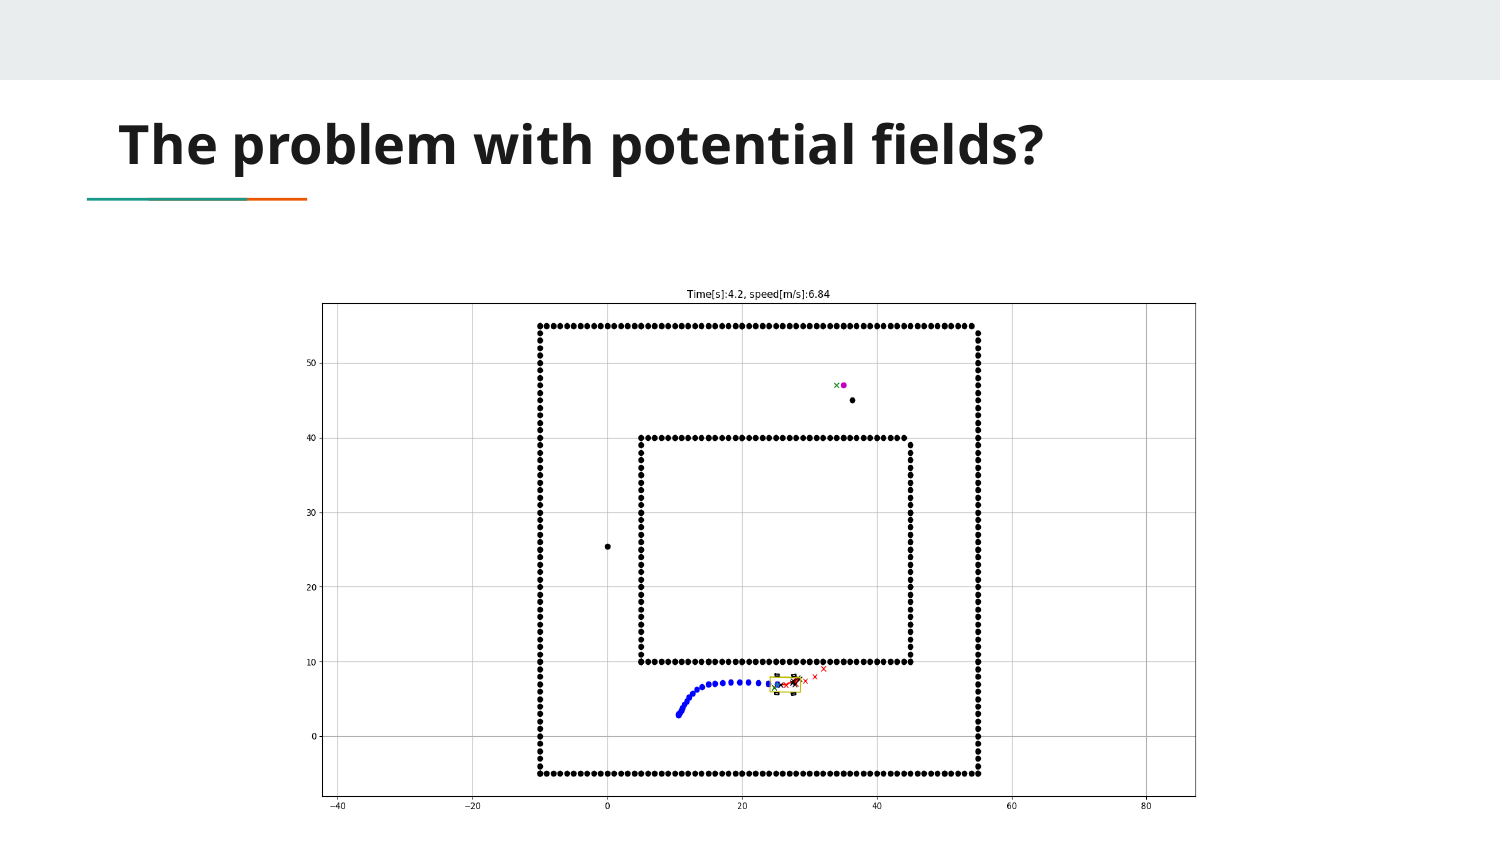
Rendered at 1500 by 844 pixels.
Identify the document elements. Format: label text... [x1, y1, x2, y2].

picture [288, 226, 1213, 844]
title The problem with potential fields? [104, 95, 1366, 183]
